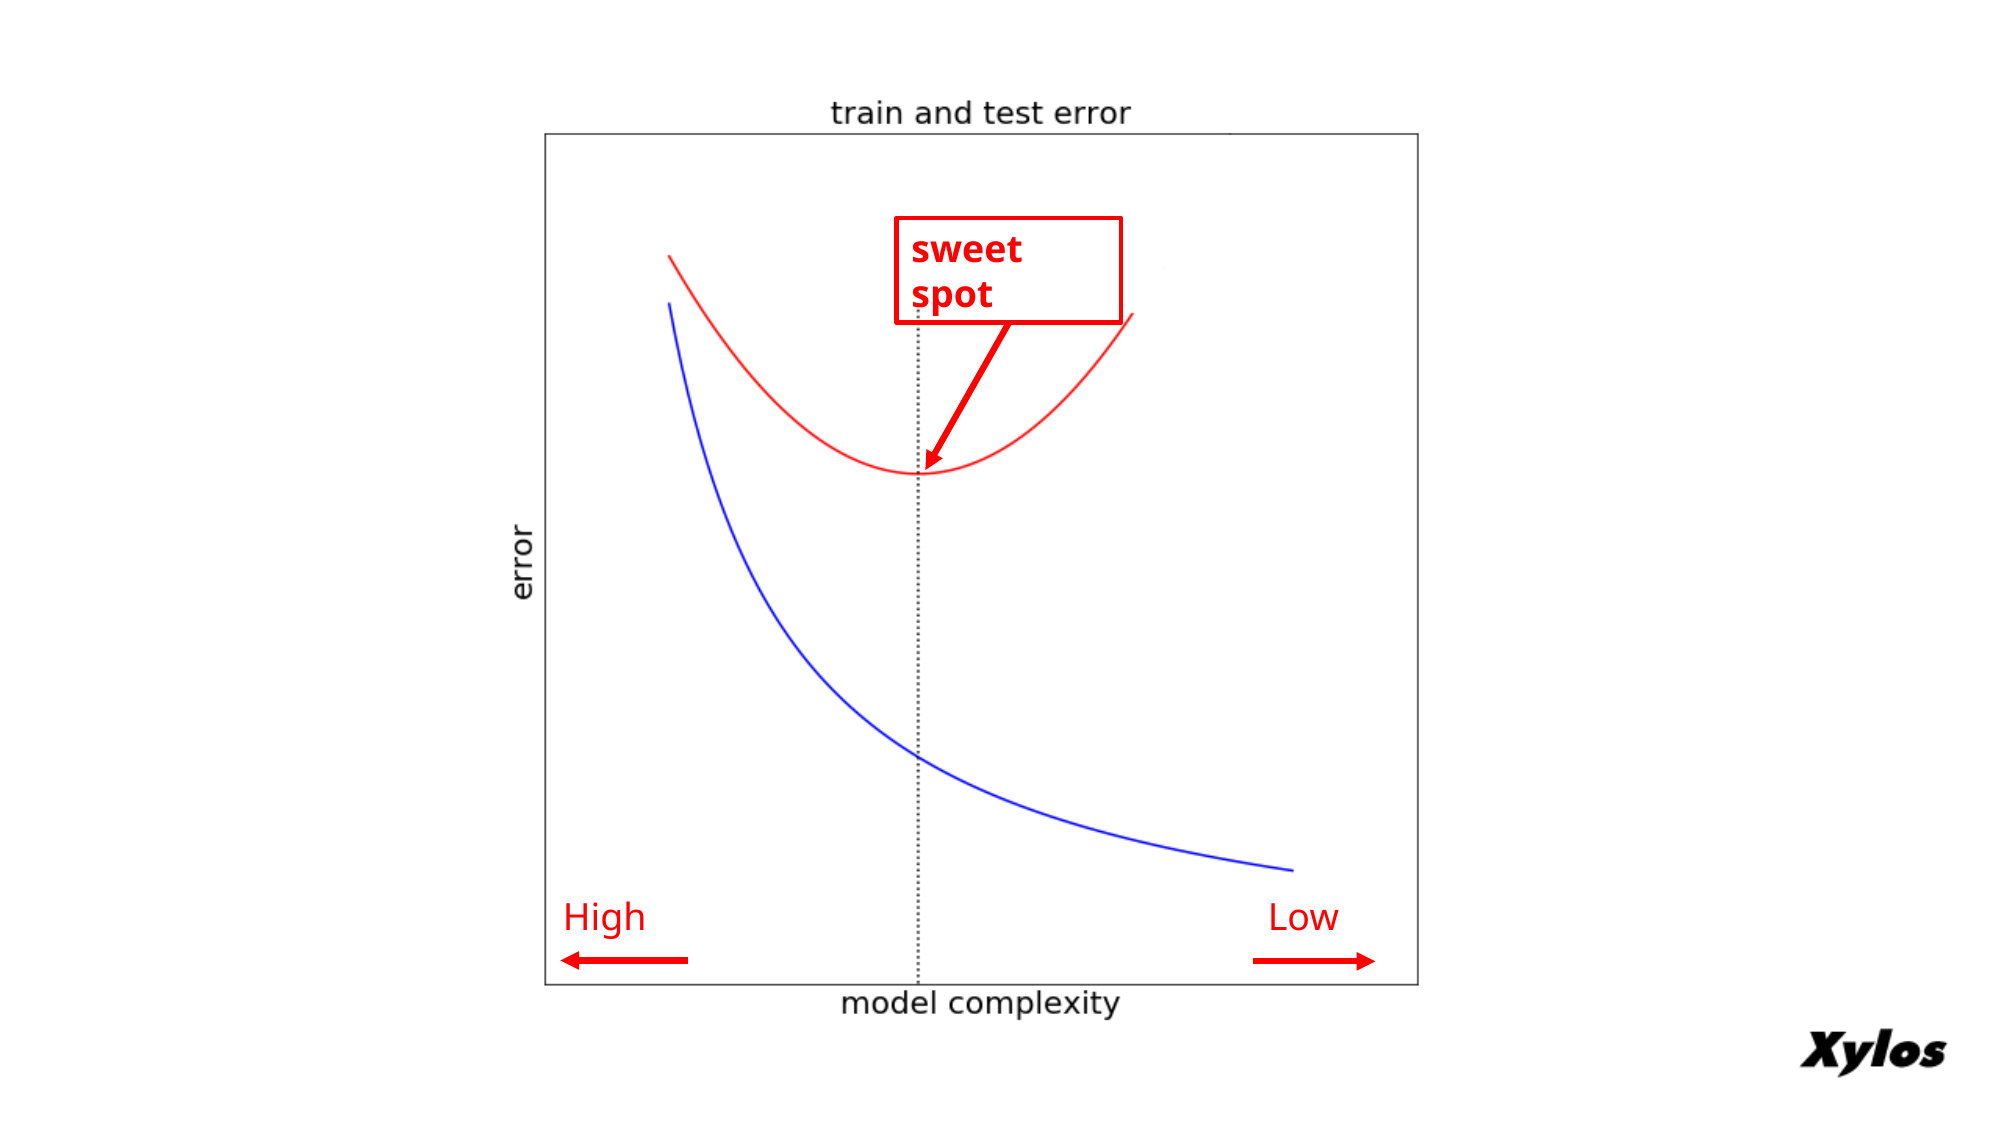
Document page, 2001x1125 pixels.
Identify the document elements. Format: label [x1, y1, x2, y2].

picture [404, 0, 1530, 1125]
text_box [925, 278, 1009, 471]
picture [1796, 1021, 2000, 1125]
